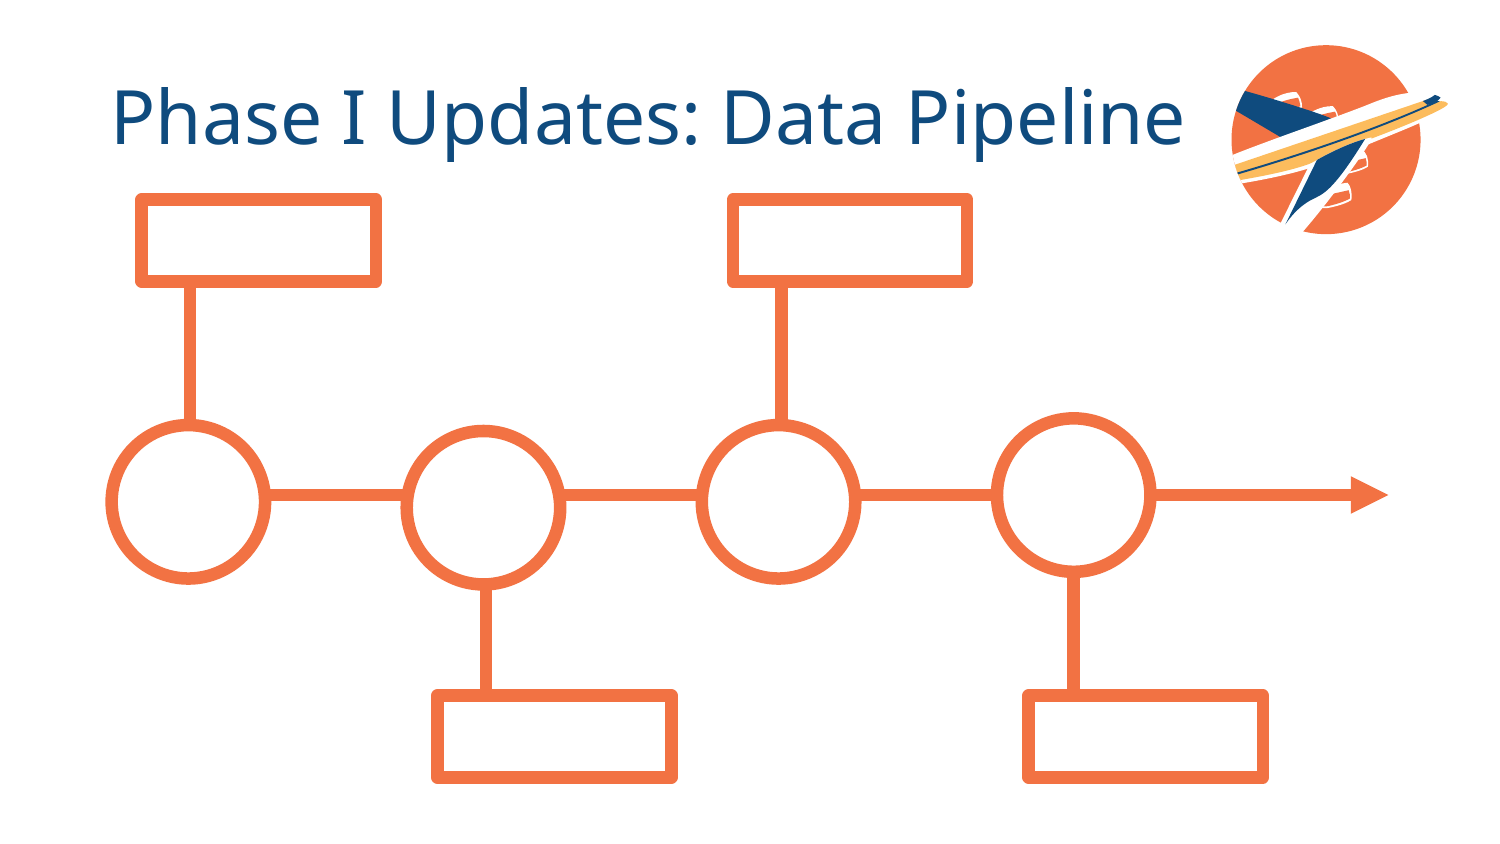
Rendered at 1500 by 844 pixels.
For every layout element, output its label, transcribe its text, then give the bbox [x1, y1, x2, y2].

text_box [111, 199, 1389, 778]
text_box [1223, 44, 1460, 259]
title Phase I Updates: Data Pipeline [95, 54, 1218, 177]
